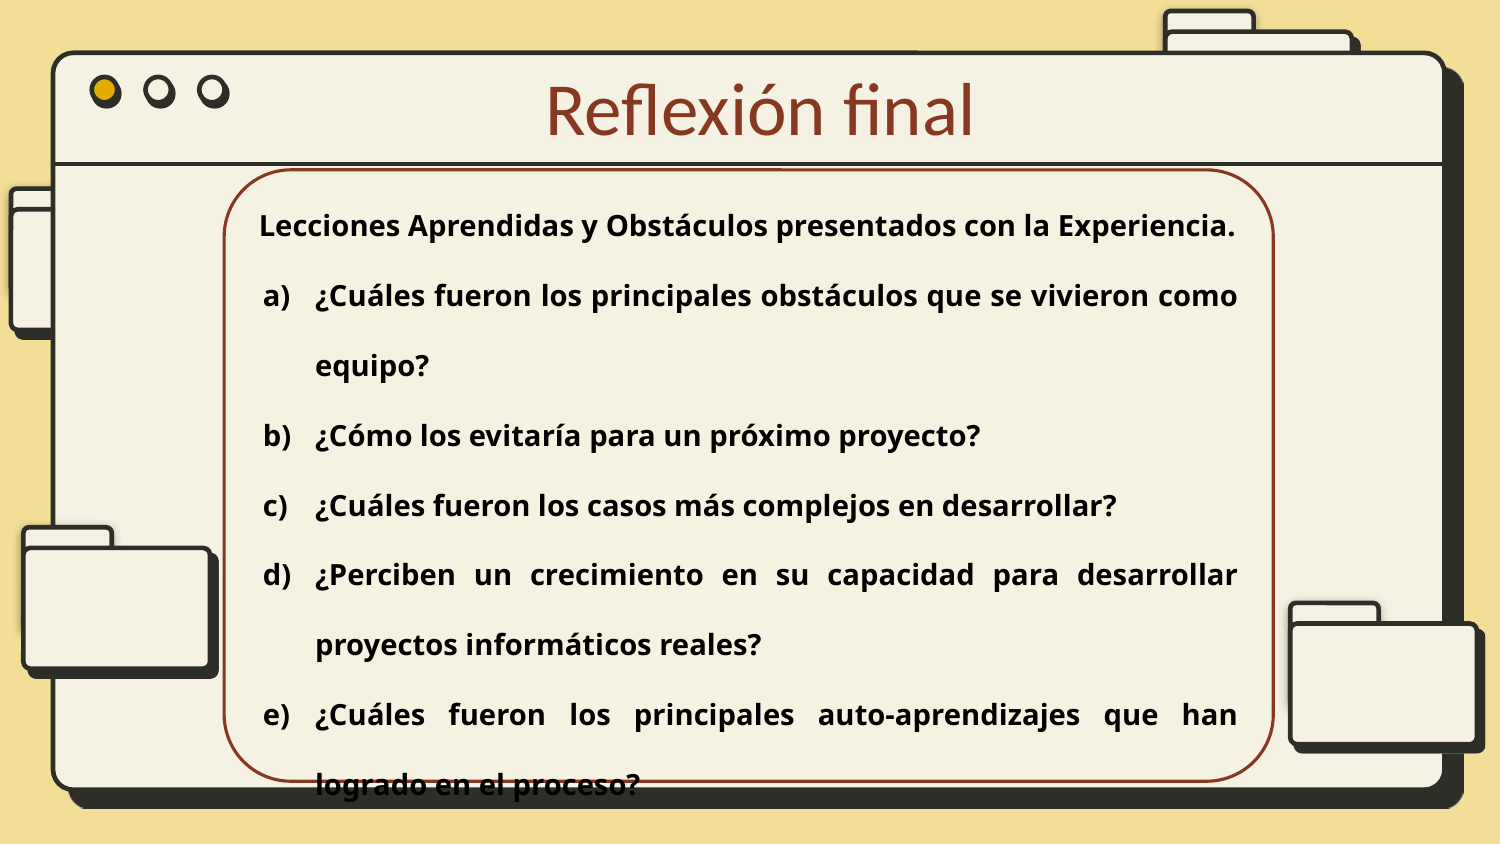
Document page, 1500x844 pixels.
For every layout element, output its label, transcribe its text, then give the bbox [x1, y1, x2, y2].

text_box Lecciones Aprendidas y Obstáculos presentados con la Experiencia. ¿Cuáles fueron los principales obstáculos que se vivieron como equipo? ¿Cómo los evitaría para un próximo proyecto? ¿Cuáles fueron los casos más complejos en desarrollar? ¿Perciben un crecimiento en su capacidad para desarrollar proyectos informáticos reales? ¿Cuáles fueron los principales auto-aprendizajes que han logrado en el proceso? [224, 169, 1274, 782]
title Reflexión final [61, 58, 1460, 164]
